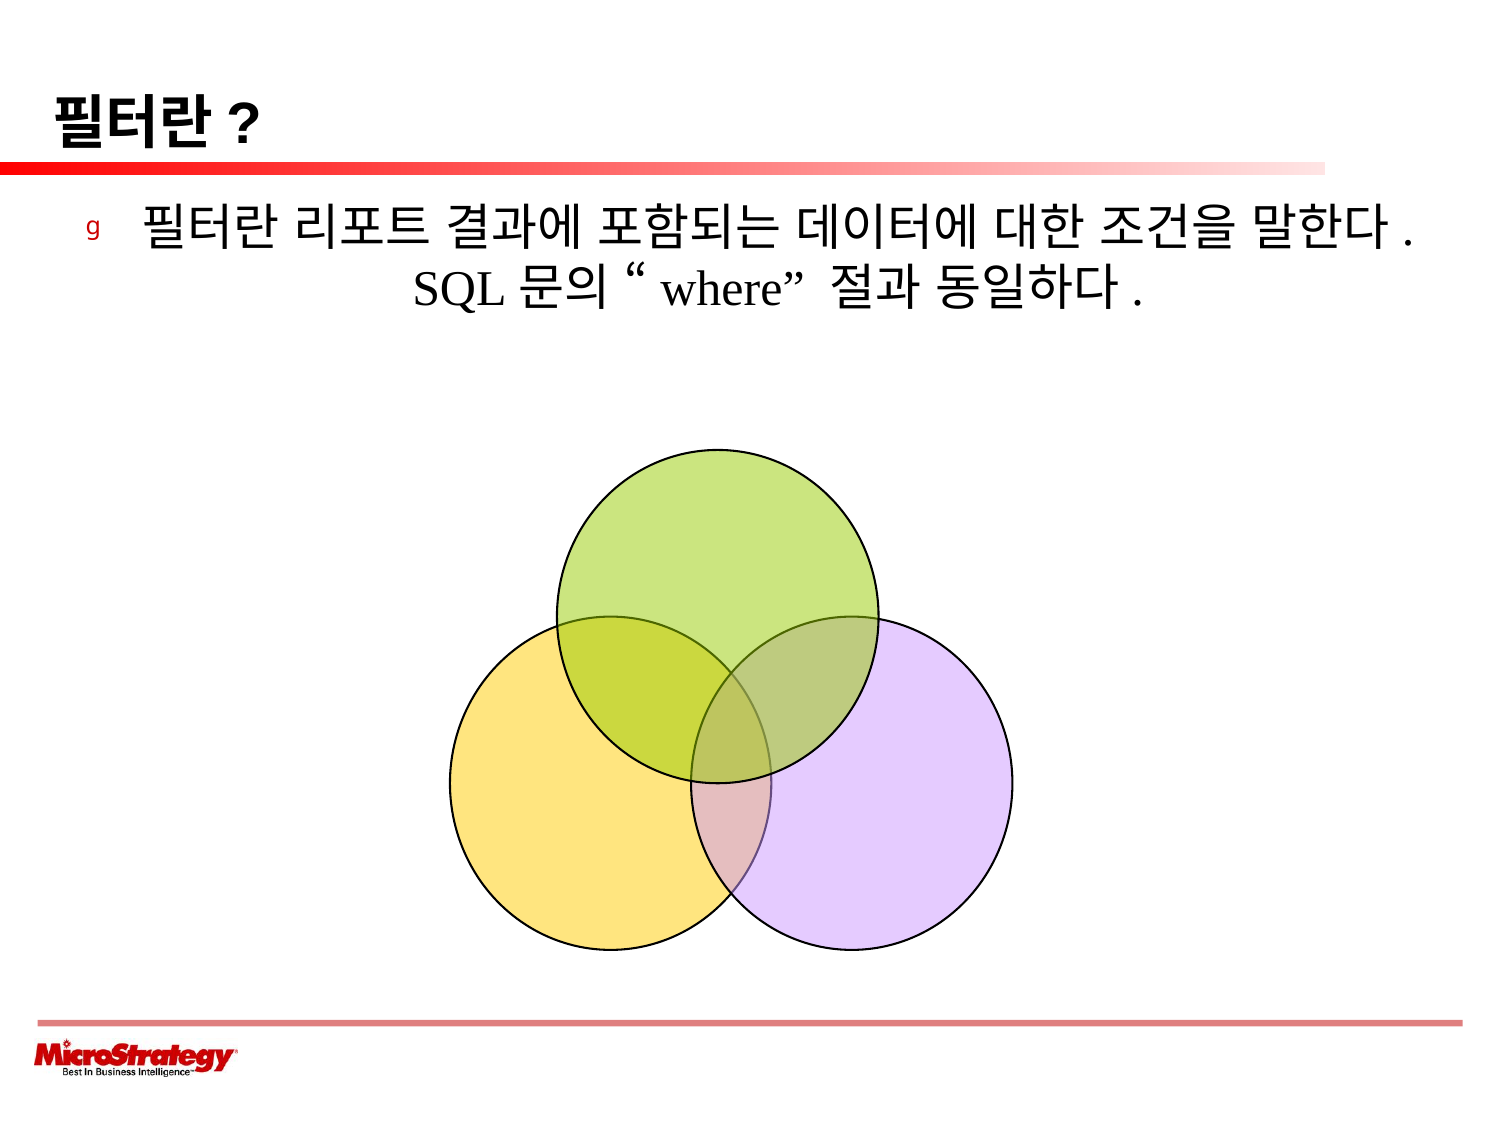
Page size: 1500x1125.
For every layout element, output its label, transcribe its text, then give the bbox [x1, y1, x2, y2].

text_box [449, 626, 731, 950]
text_box [691, 619, 1013, 950]
text_box [556, 449, 879, 784]
list 필터란 리포트 결과에 포함되는 데이터에 대한 조건을 말한다. SQL문의 “where” 절과 동일하다. [37, 188, 1463, 1013]
title 필터란? [37, 37, 1463, 163]
picture [34, 1038, 238, 1077]
